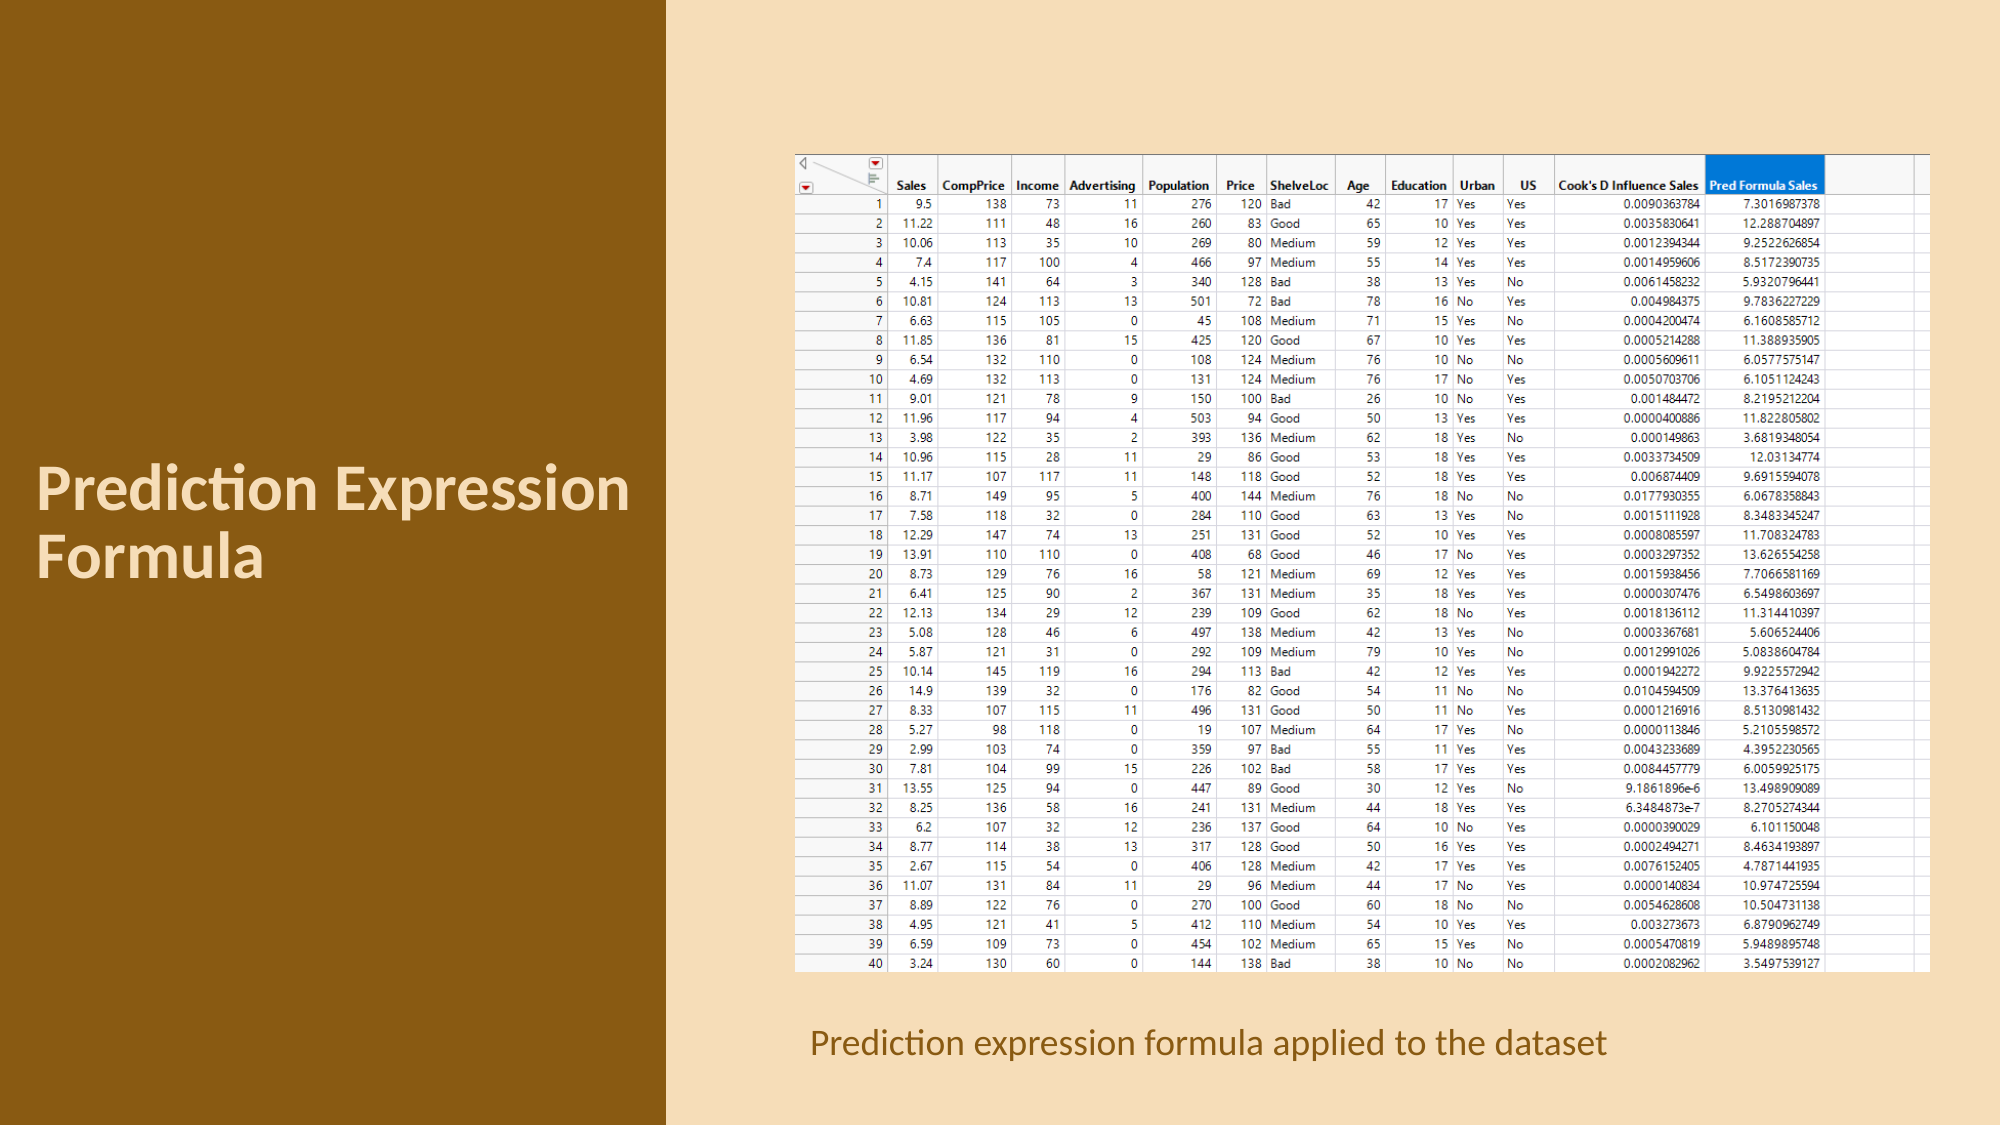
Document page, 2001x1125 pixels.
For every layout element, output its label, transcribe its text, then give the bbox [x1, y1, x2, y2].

text_box [0, 0, 667, 1125]
title Prediction Expression Formula [21, 177, 667, 872]
text_box Prediction expression formula applied to the dataset [795, 1010, 1671, 1071]
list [794, 154, 1930, 972]
